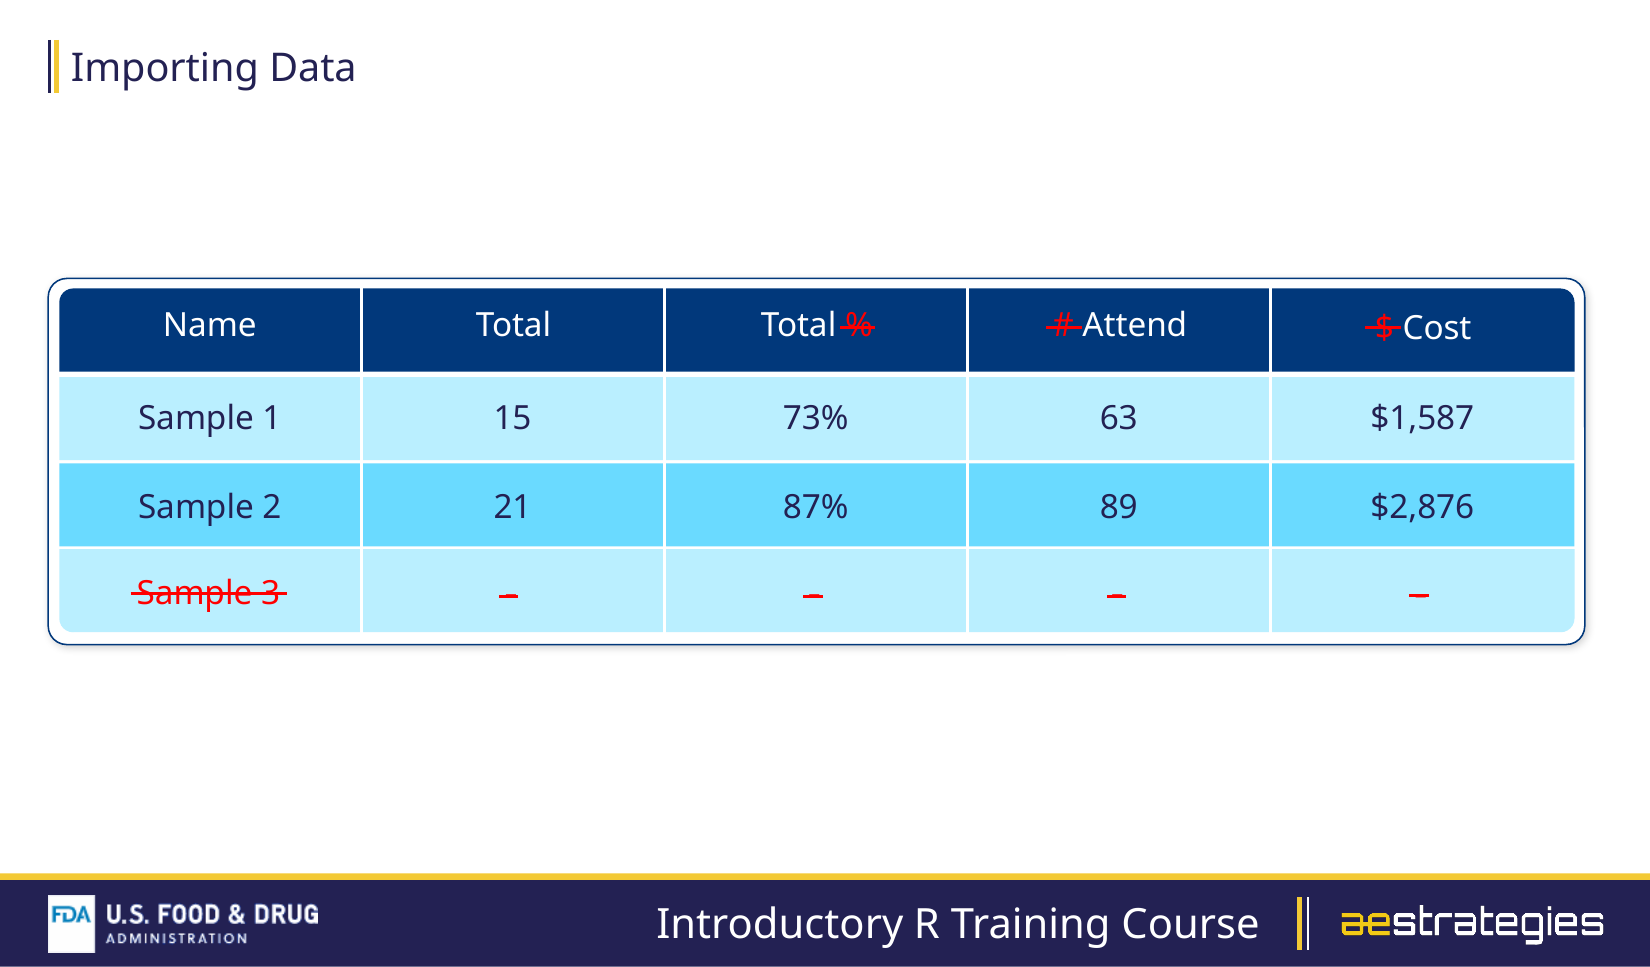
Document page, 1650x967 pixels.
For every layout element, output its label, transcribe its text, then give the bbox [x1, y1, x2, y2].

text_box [49, 39, 57, 93]
picture [48, 895, 318, 953]
text_box Importing Data [56, 34, 372, 97]
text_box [48, 278, 1585, 645]
picture [1331, 895, 1612, 953]
